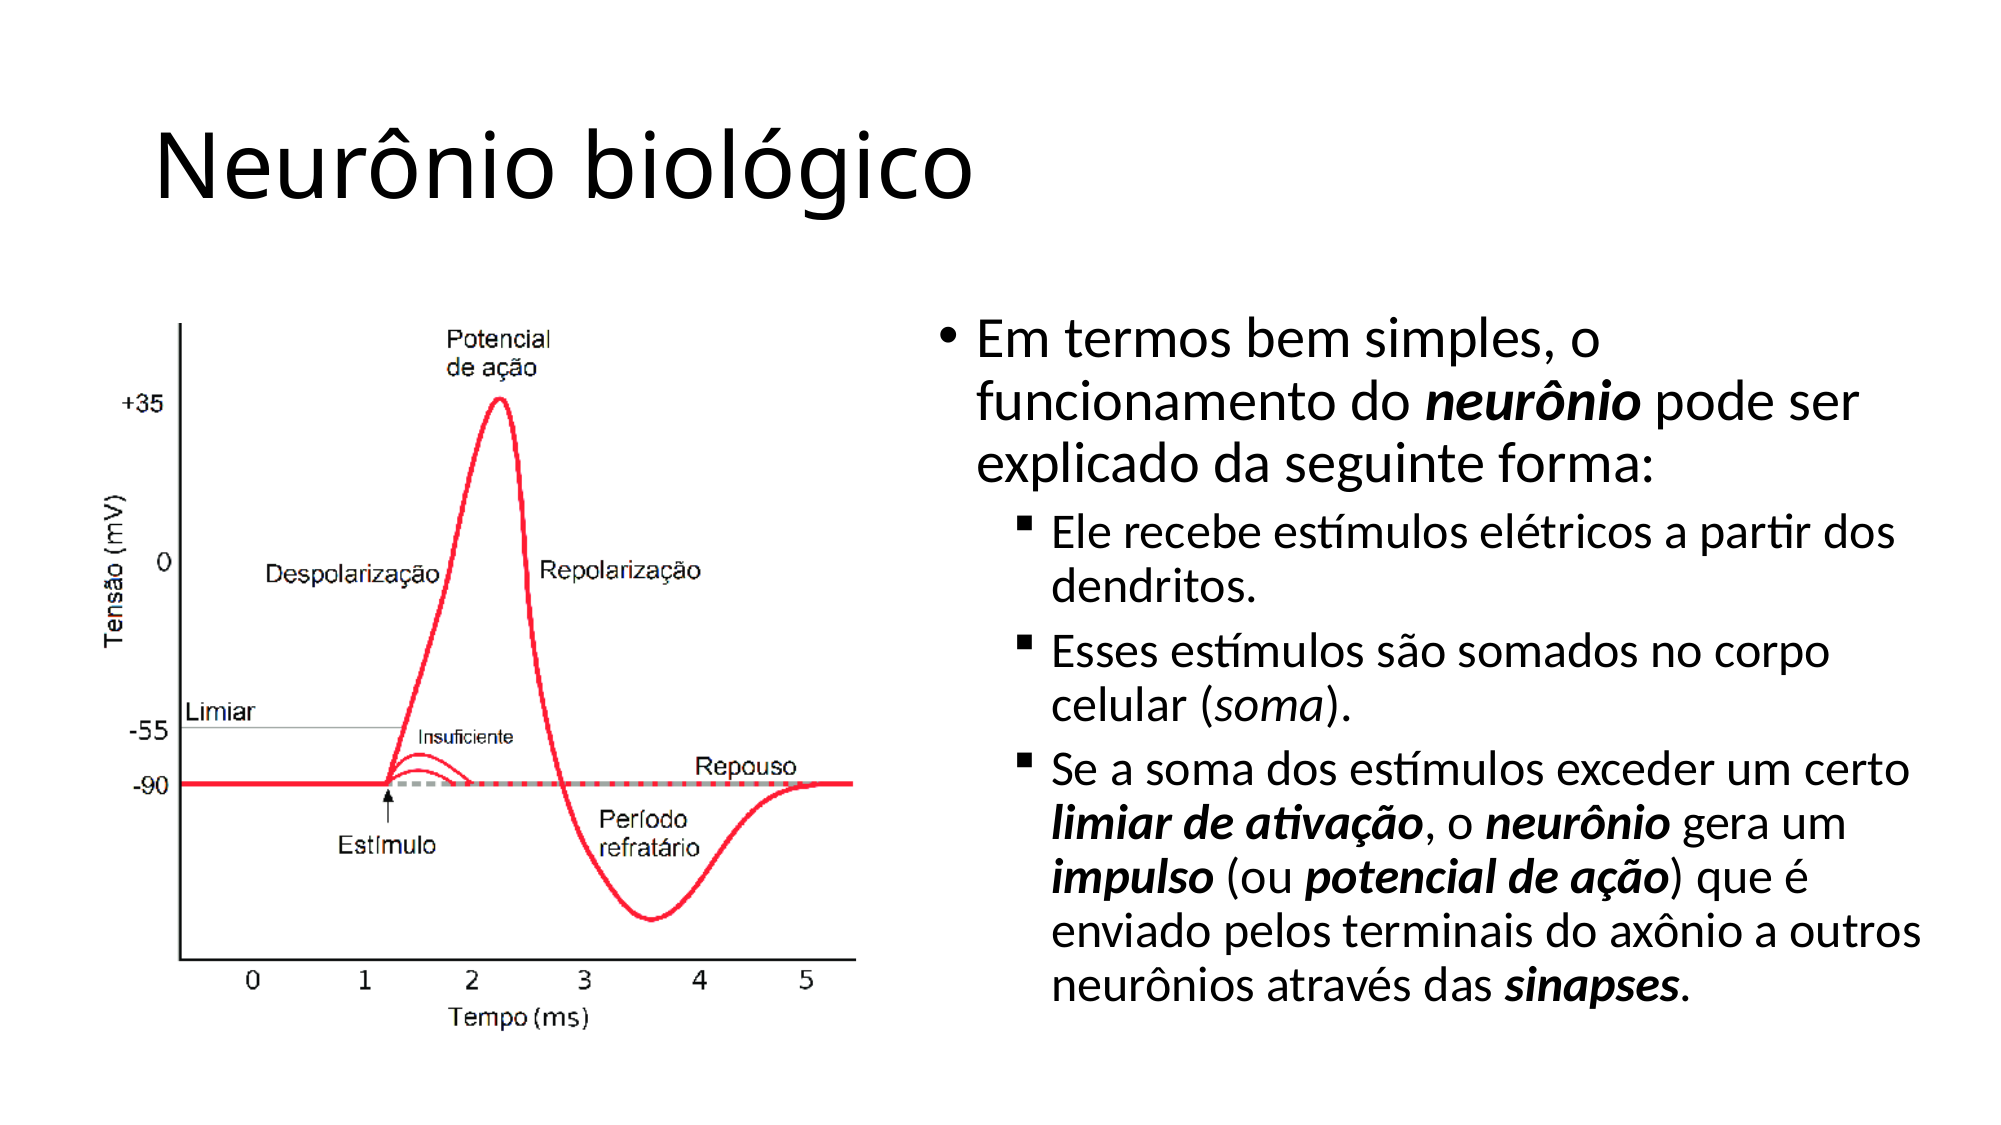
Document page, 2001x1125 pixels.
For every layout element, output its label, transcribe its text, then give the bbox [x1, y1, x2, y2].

title Neurônio biológico [137, 59, 1863, 278]
list Em termos bem simples, o funcionamento do neurônio pode ser explicado da seguinte forma: Ele recebe estímulos elétricos a partir dos dendritos. Esses estímulos são somados no corpo celular (soma). Se a soma dos estímulos exceder um certo limiar de ativação, o neurônio gera um impulso (ou potencial de ação) que é enviado pelos terminais do axônio a outros neurônios através das sinapses. [923, 299, 1978, 1125]
picture [98, 323, 857, 1044]
